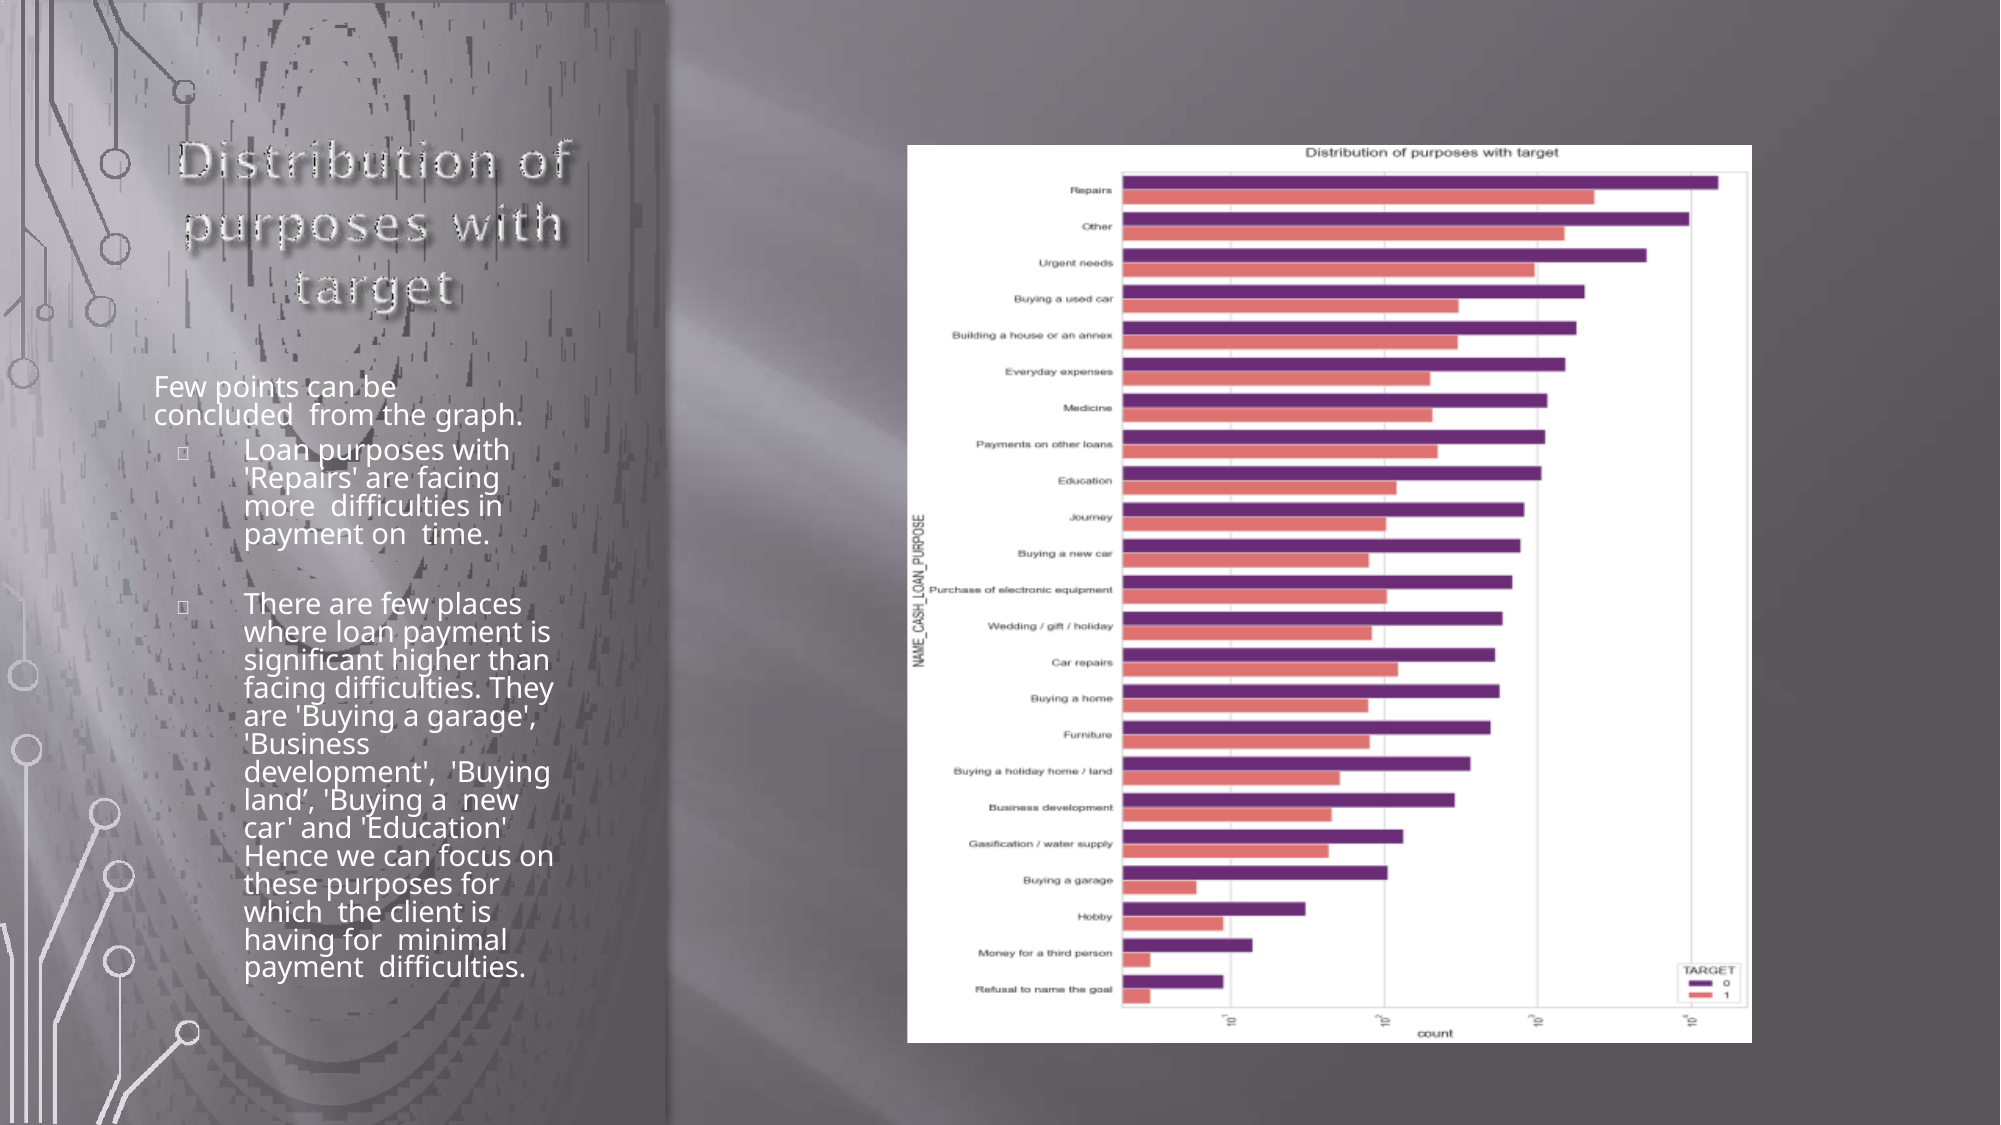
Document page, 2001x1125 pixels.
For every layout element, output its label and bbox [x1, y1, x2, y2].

text_box [907, 145, 1752, 1043]
text_box [201, 0, 684, 1125]
text_box [684, 0, 2000, 1125]
text_box [0, 0, 200, 1125]
